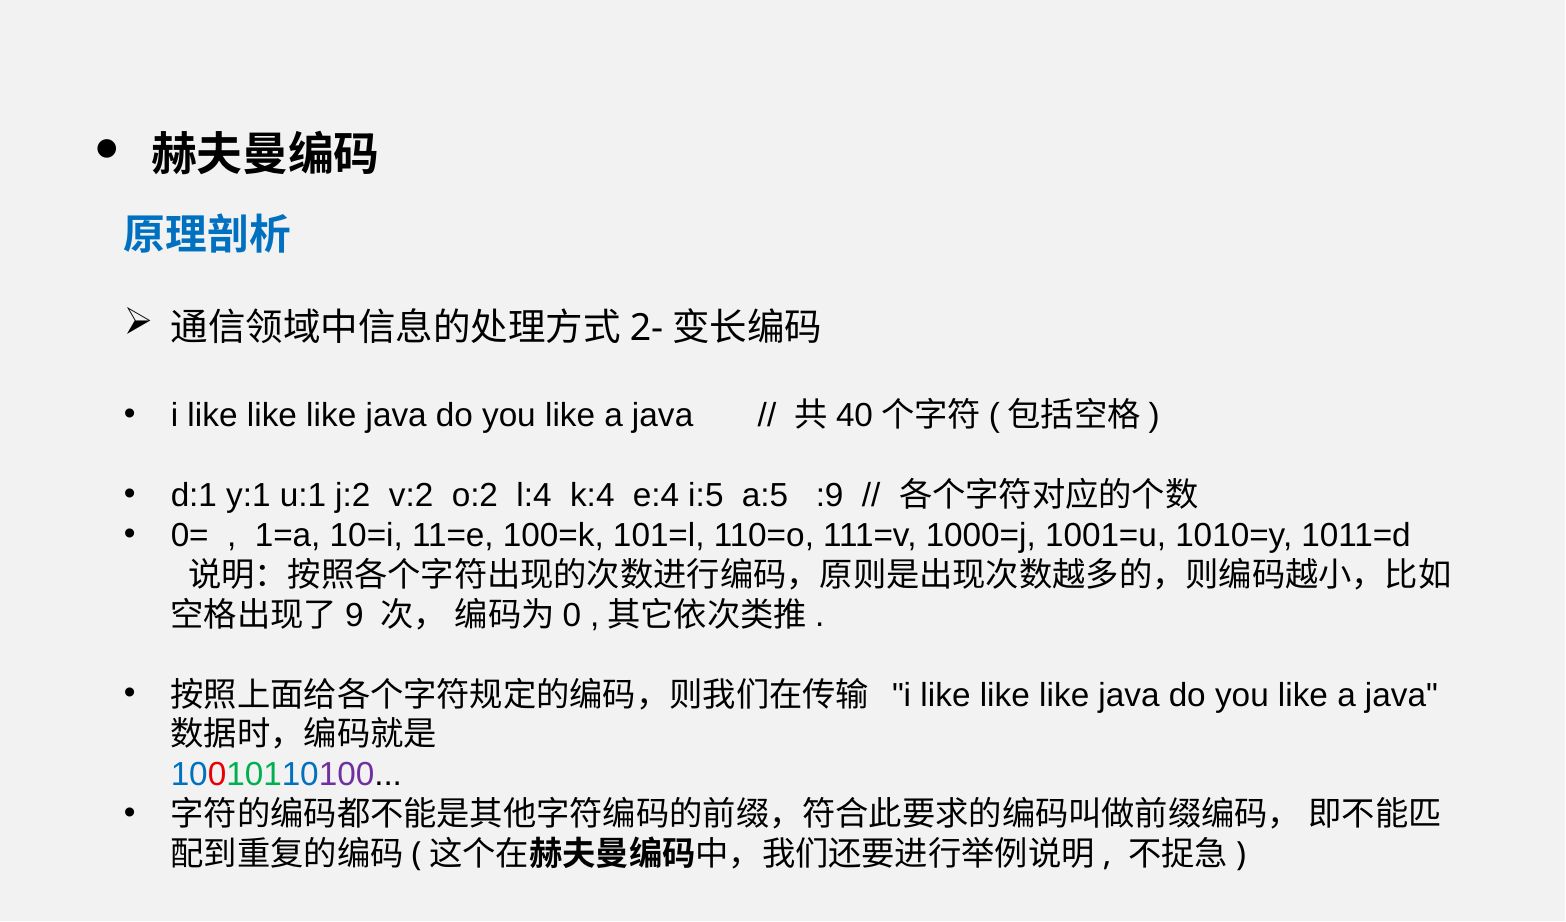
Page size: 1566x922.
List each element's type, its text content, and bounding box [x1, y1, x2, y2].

text_box 赫夫曼编码 [79, 123, 1325, 188]
text_box 原理剖析 通信领域中信息的处理方式2-变长编码 i like like like java do you like a java // 共40个字符(包括空格) d:1 y:1 u:1 j:2 v:2 o:2 l:4 k:4 e:4 i:5 a:5 :9 // 各个字符对应的个数 0= , 1=a, 10=i, 11=e, 100=k, 101=l, 110=o, 111=v, 1000=j, 1001=u, 1010=y, 1011=d 说明：按照各个字符出现的次数进行编码，原则是出现次数越多的，则编码越小，比如 空格出现了9 次， 编码为0 ,其它依次类推. 按照上面给各个字符规定的编码，则我们在传输 "i like like like java do you like a java" 数据时，编码就是 10010110100... 字符的编码都不能是其他字符编码的前缀，符合此要求的编码叫做前缀编码， 即不能匹配到重复的编码(这个在赫夫曼编码中，我们还要进行举例说明, 不捉急) [109, 200, 1468, 880]
